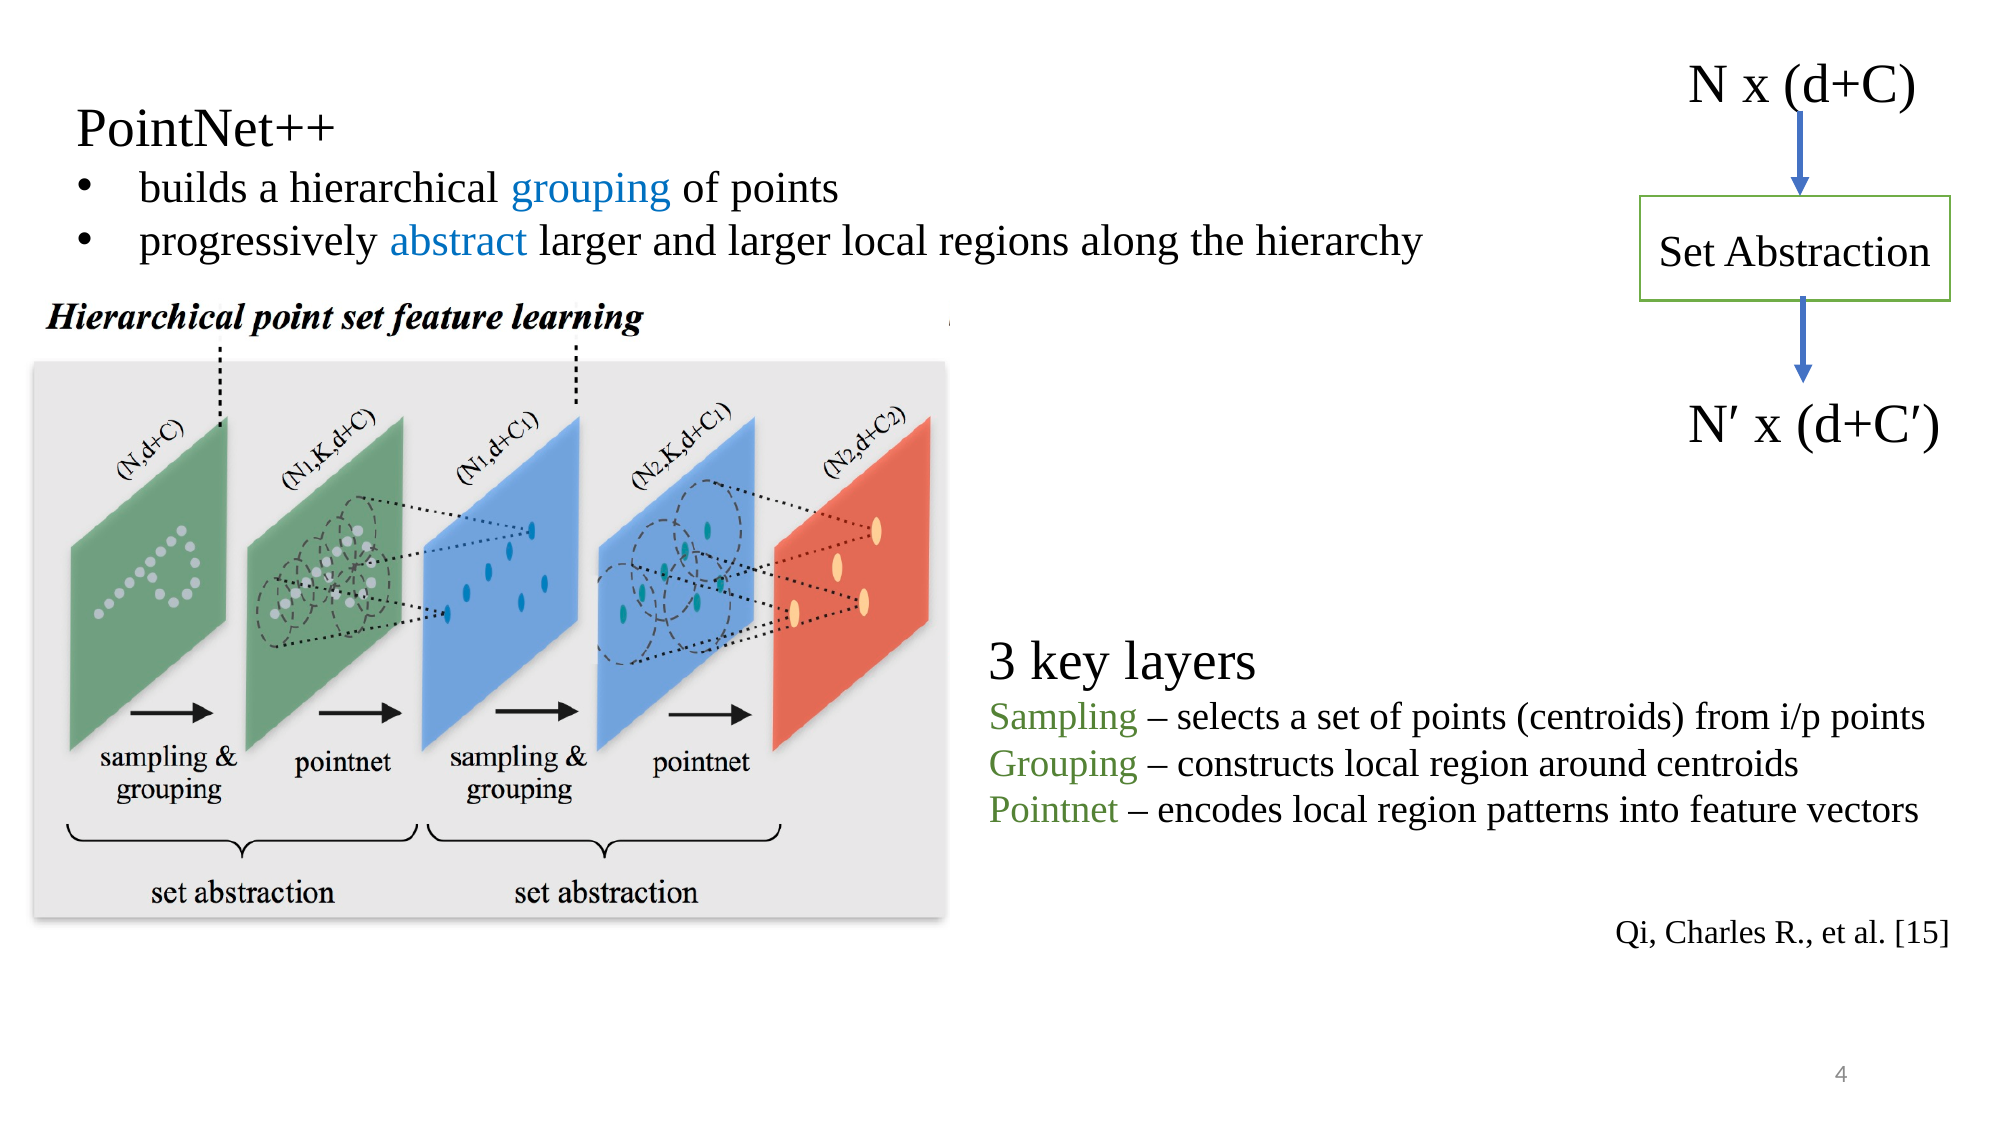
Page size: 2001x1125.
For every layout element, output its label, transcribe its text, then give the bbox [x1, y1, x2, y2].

text_box PointNet++ builds a hierarchical grouping of points progressively abstract larger and larger local regions along the hierarchy [62, 83, 1452, 272]
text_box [1639, 39, 1959, 462]
slide_number 4 [1412, 1042, 1863, 1103]
text_box Qi, Charles R., et al. [15] [1600, 902, 1966, 958]
picture [8, 298, 950, 930]
text_box 3 key layers Sampling – selects a set of points (centroids) from i/p points Grouping – constructs local region around centroids Pointnet – encodes local region patterns into feature vectors [974, 616, 2000, 839]
